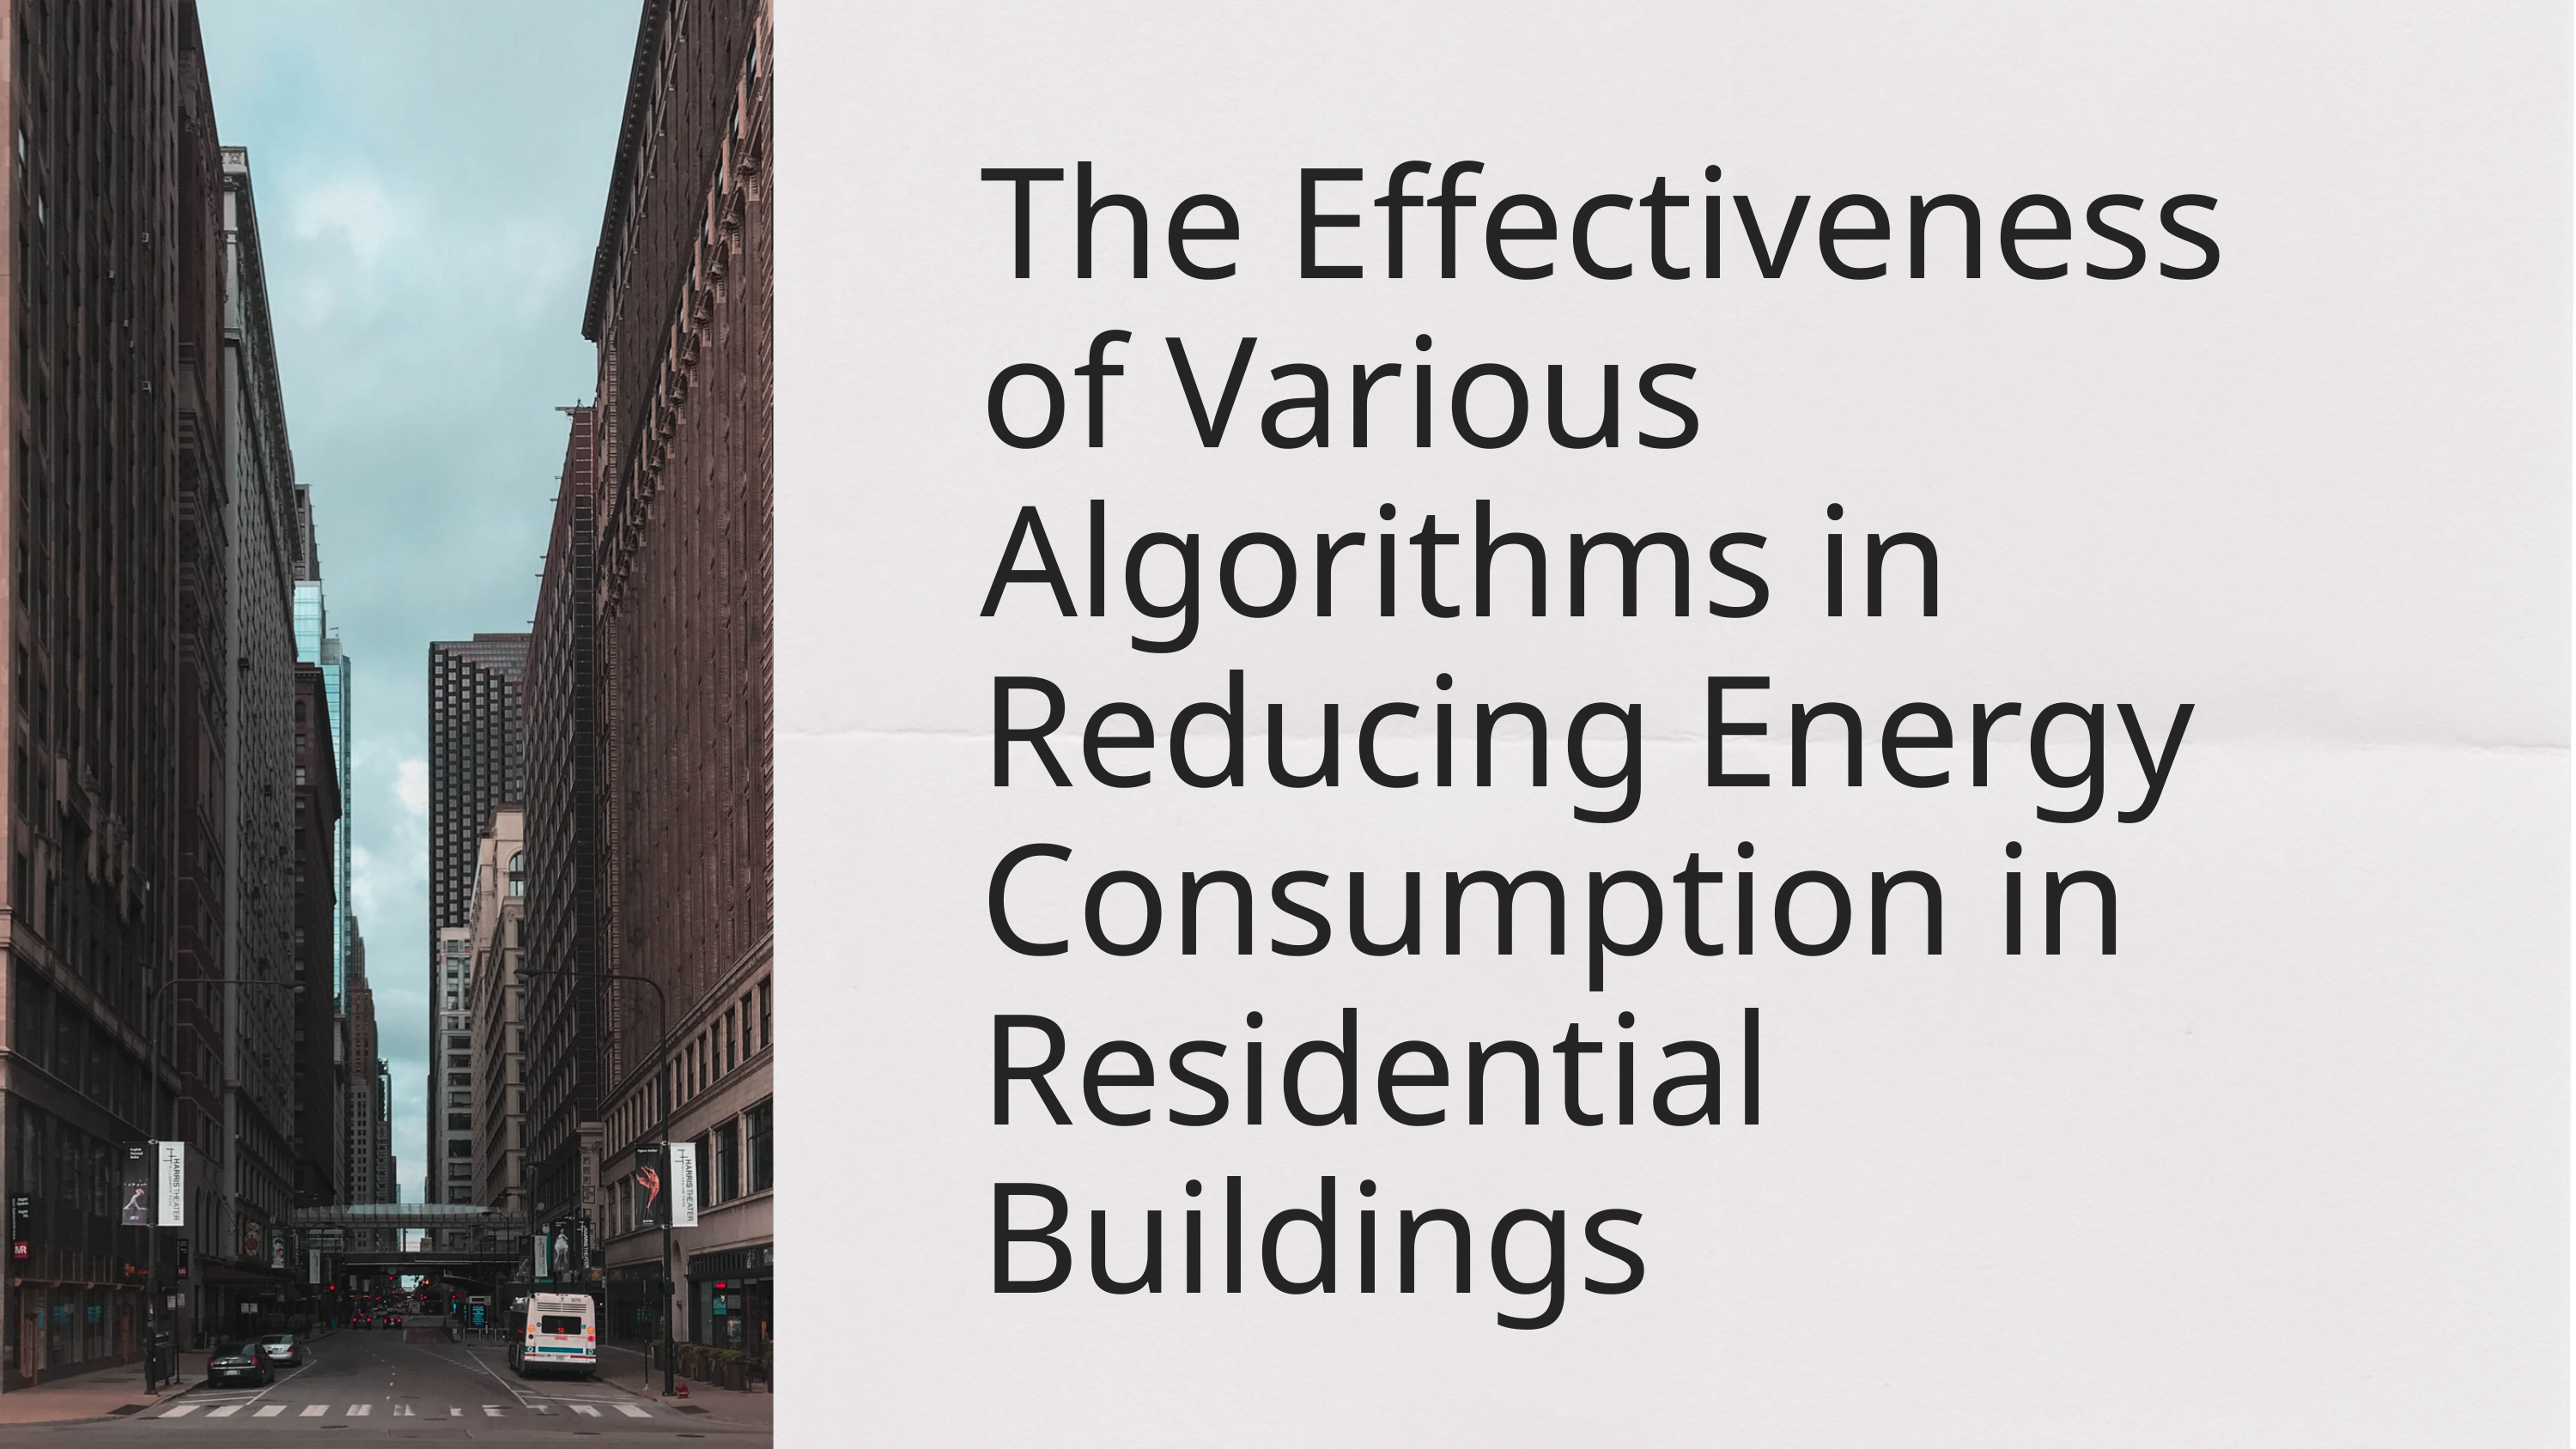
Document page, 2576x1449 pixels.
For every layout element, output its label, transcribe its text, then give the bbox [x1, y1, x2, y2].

text_box [774, 0, 2576, 1449]
text_box [0, 0, 774, 1449]
text_box The Effectiveness of Various Algorithms in Reducing Energy Consumption in Residential Buildings [980, 140, 2344, 1325]
